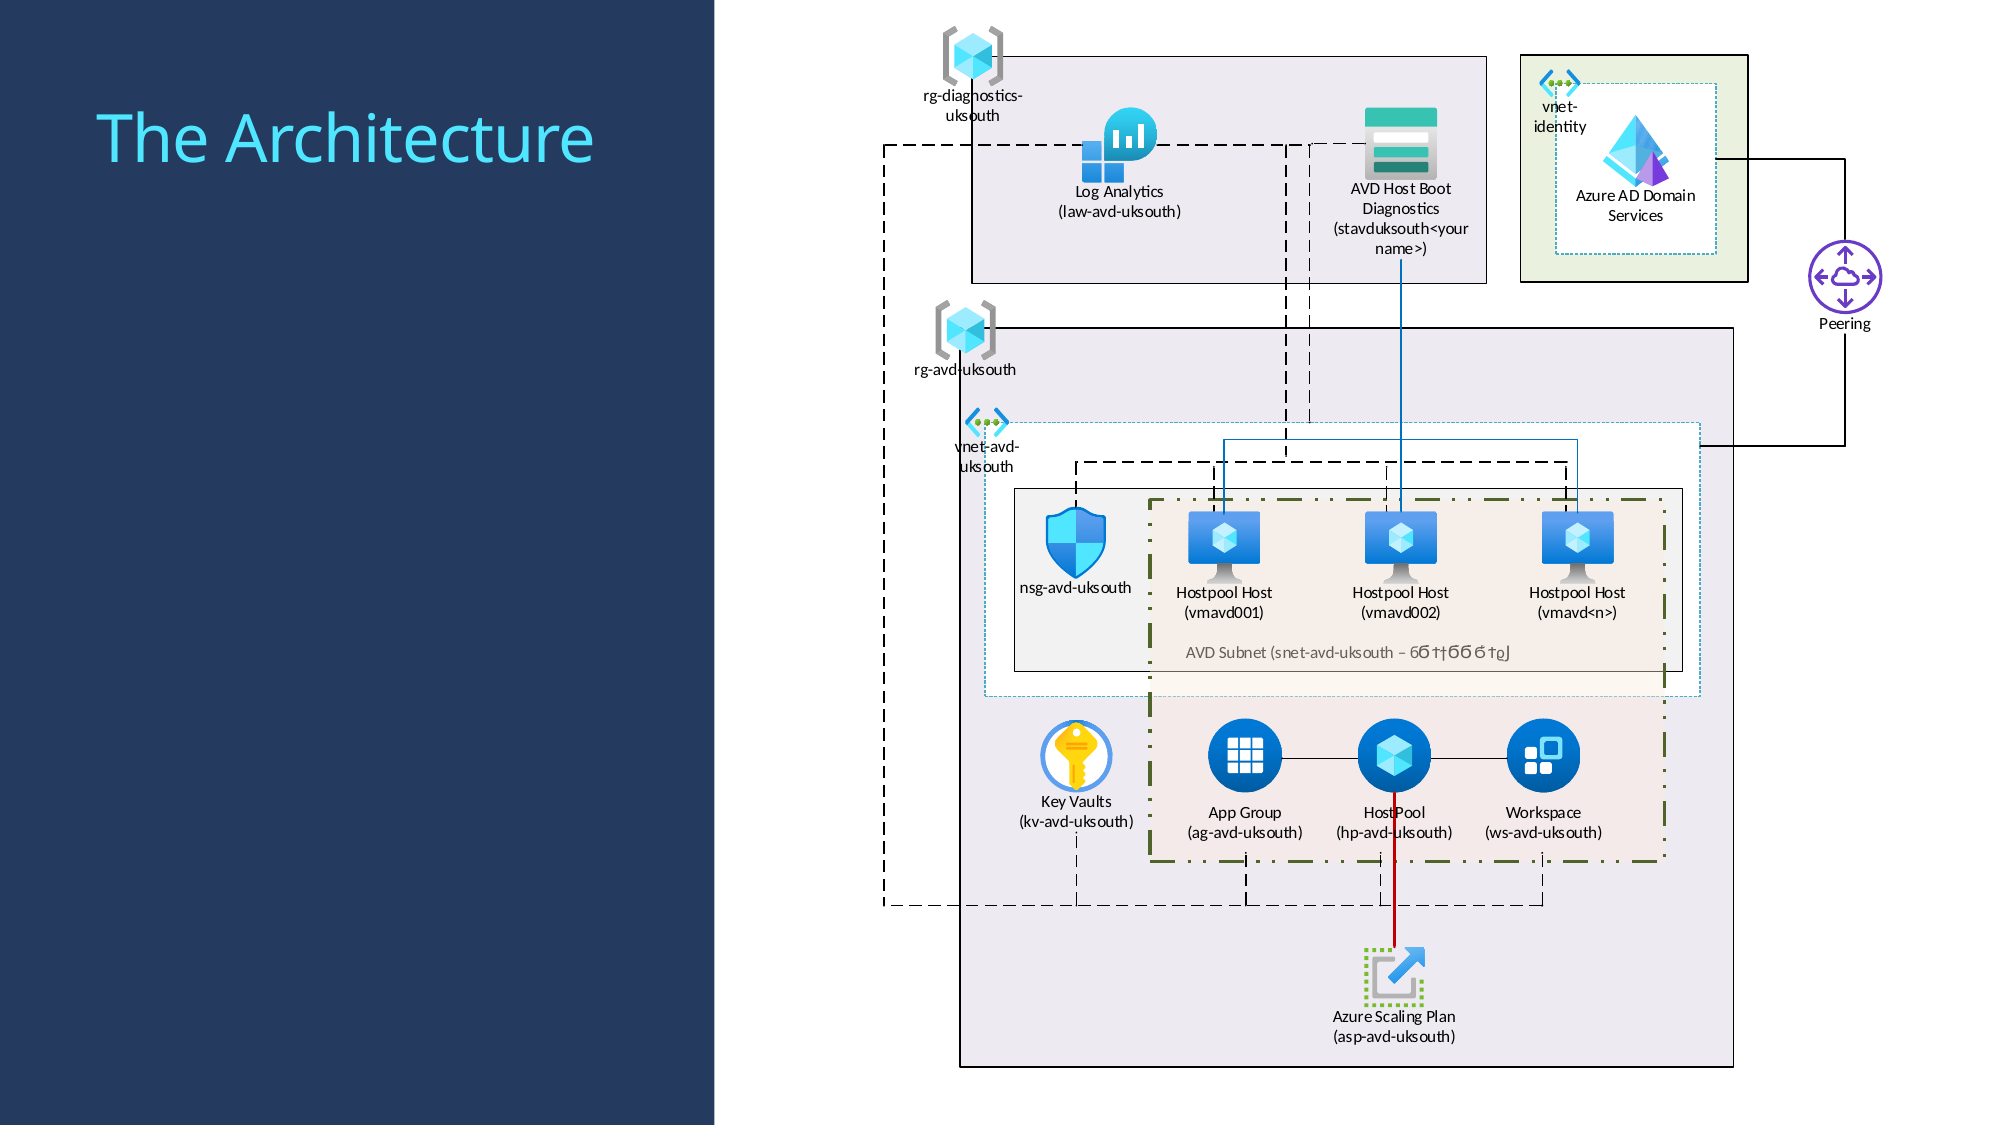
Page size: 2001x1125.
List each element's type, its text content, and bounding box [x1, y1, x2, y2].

title The Architecture [96, 96, 619, 608]
picture [879, 22, 1884, 1069]
